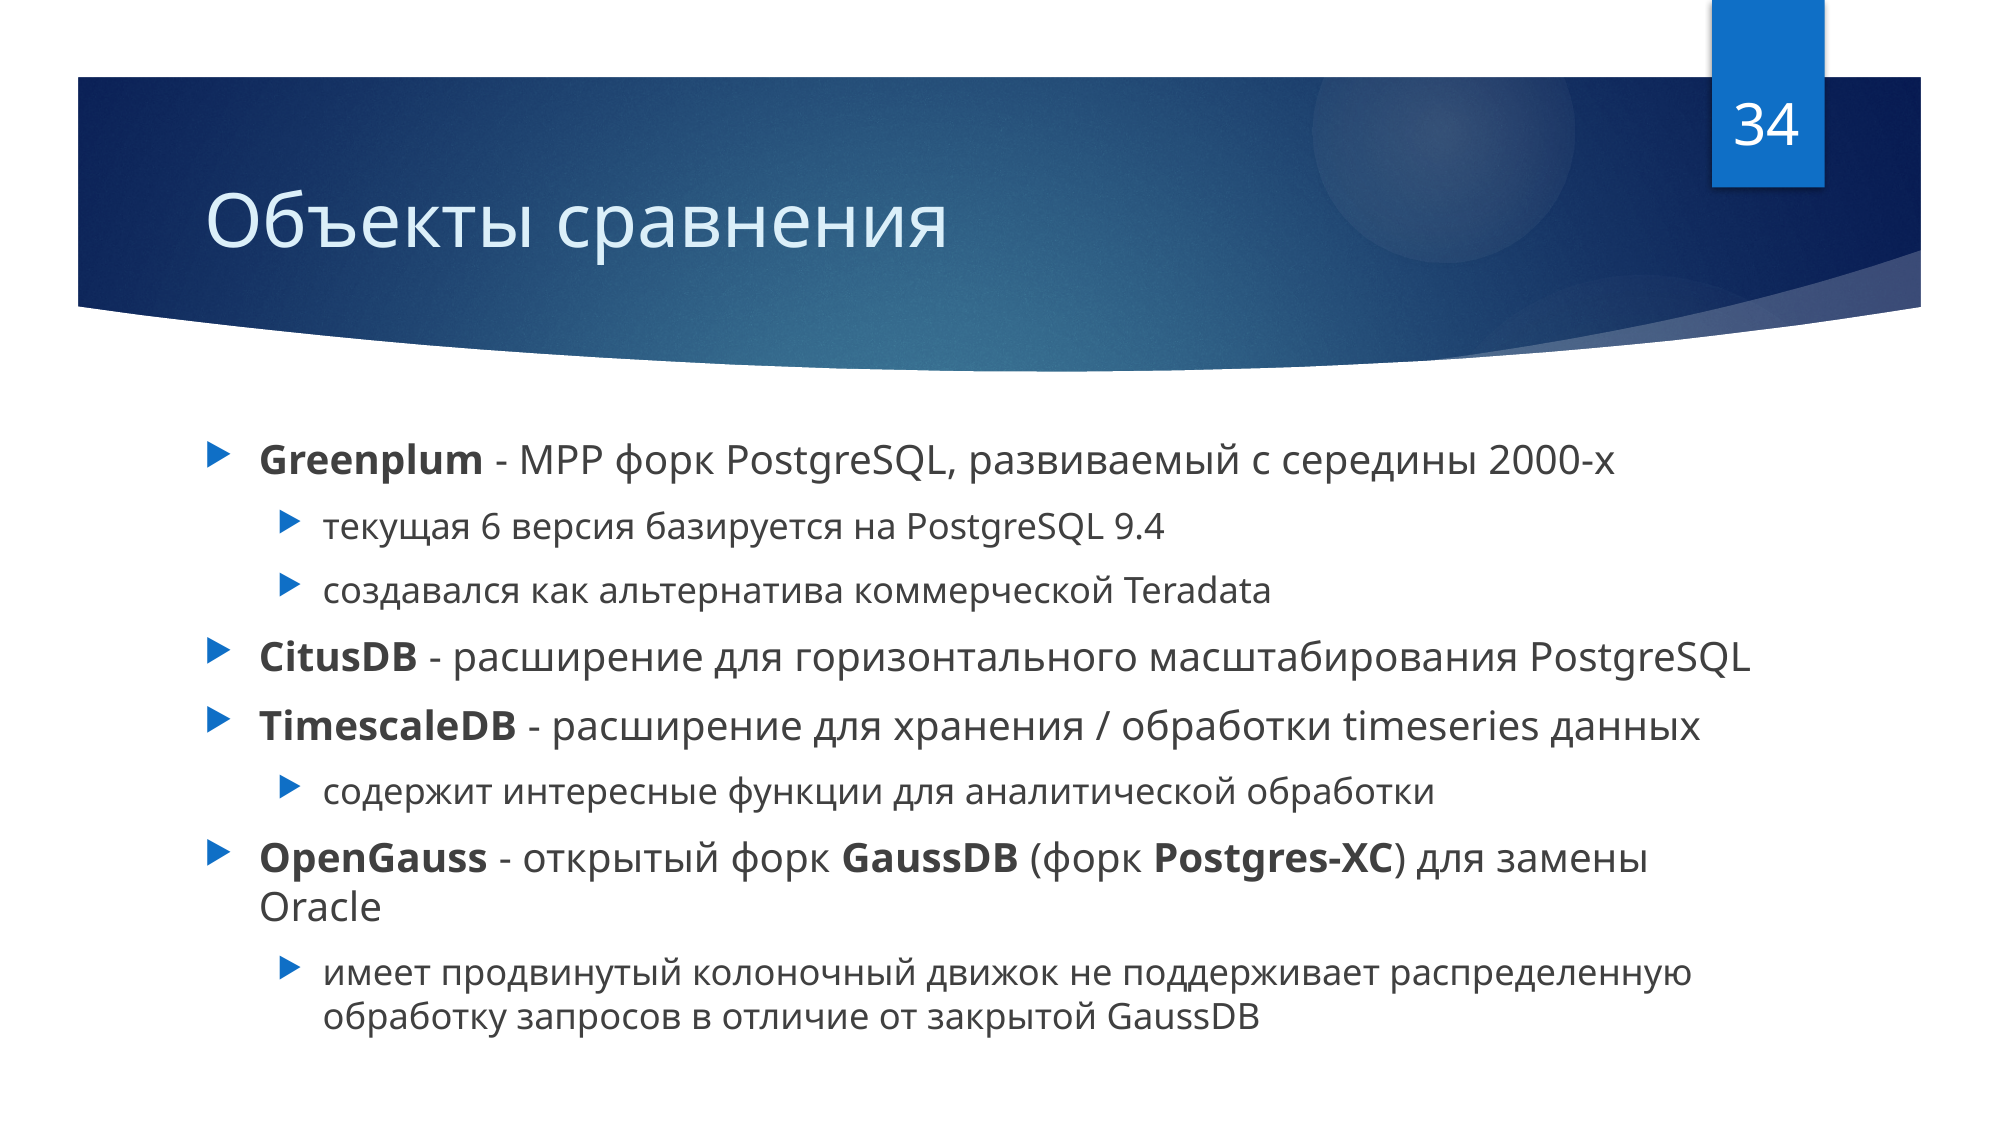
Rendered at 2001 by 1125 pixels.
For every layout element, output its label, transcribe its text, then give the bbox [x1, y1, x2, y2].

title Объекты сравнения [189, 159, 1627, 276]
list Greenplum - MPP форк PostgreSQL, развиваемый с середины 2000-х текущая 6 версия базируется на PostgreSQL 9.4 создавался как альтернатива коммерческой Teradata CitusDB - расширение для горизонтального масштабирования PostgreSQL TimescaleDB - расширение для хранения / обработки timeseries данных содержит интересные функции для аналитической обработки OpenGauss - открытый форк GaussDB (форк Postgres-XC) для замены Oracle имеет продвинутый колоночный движок не поддерживает распределенную обработку запросов в отличие от закрытой GaussDB [189, 427, 1795, 1077]
slide_number 34 [1698, 48, 1836, 175]
